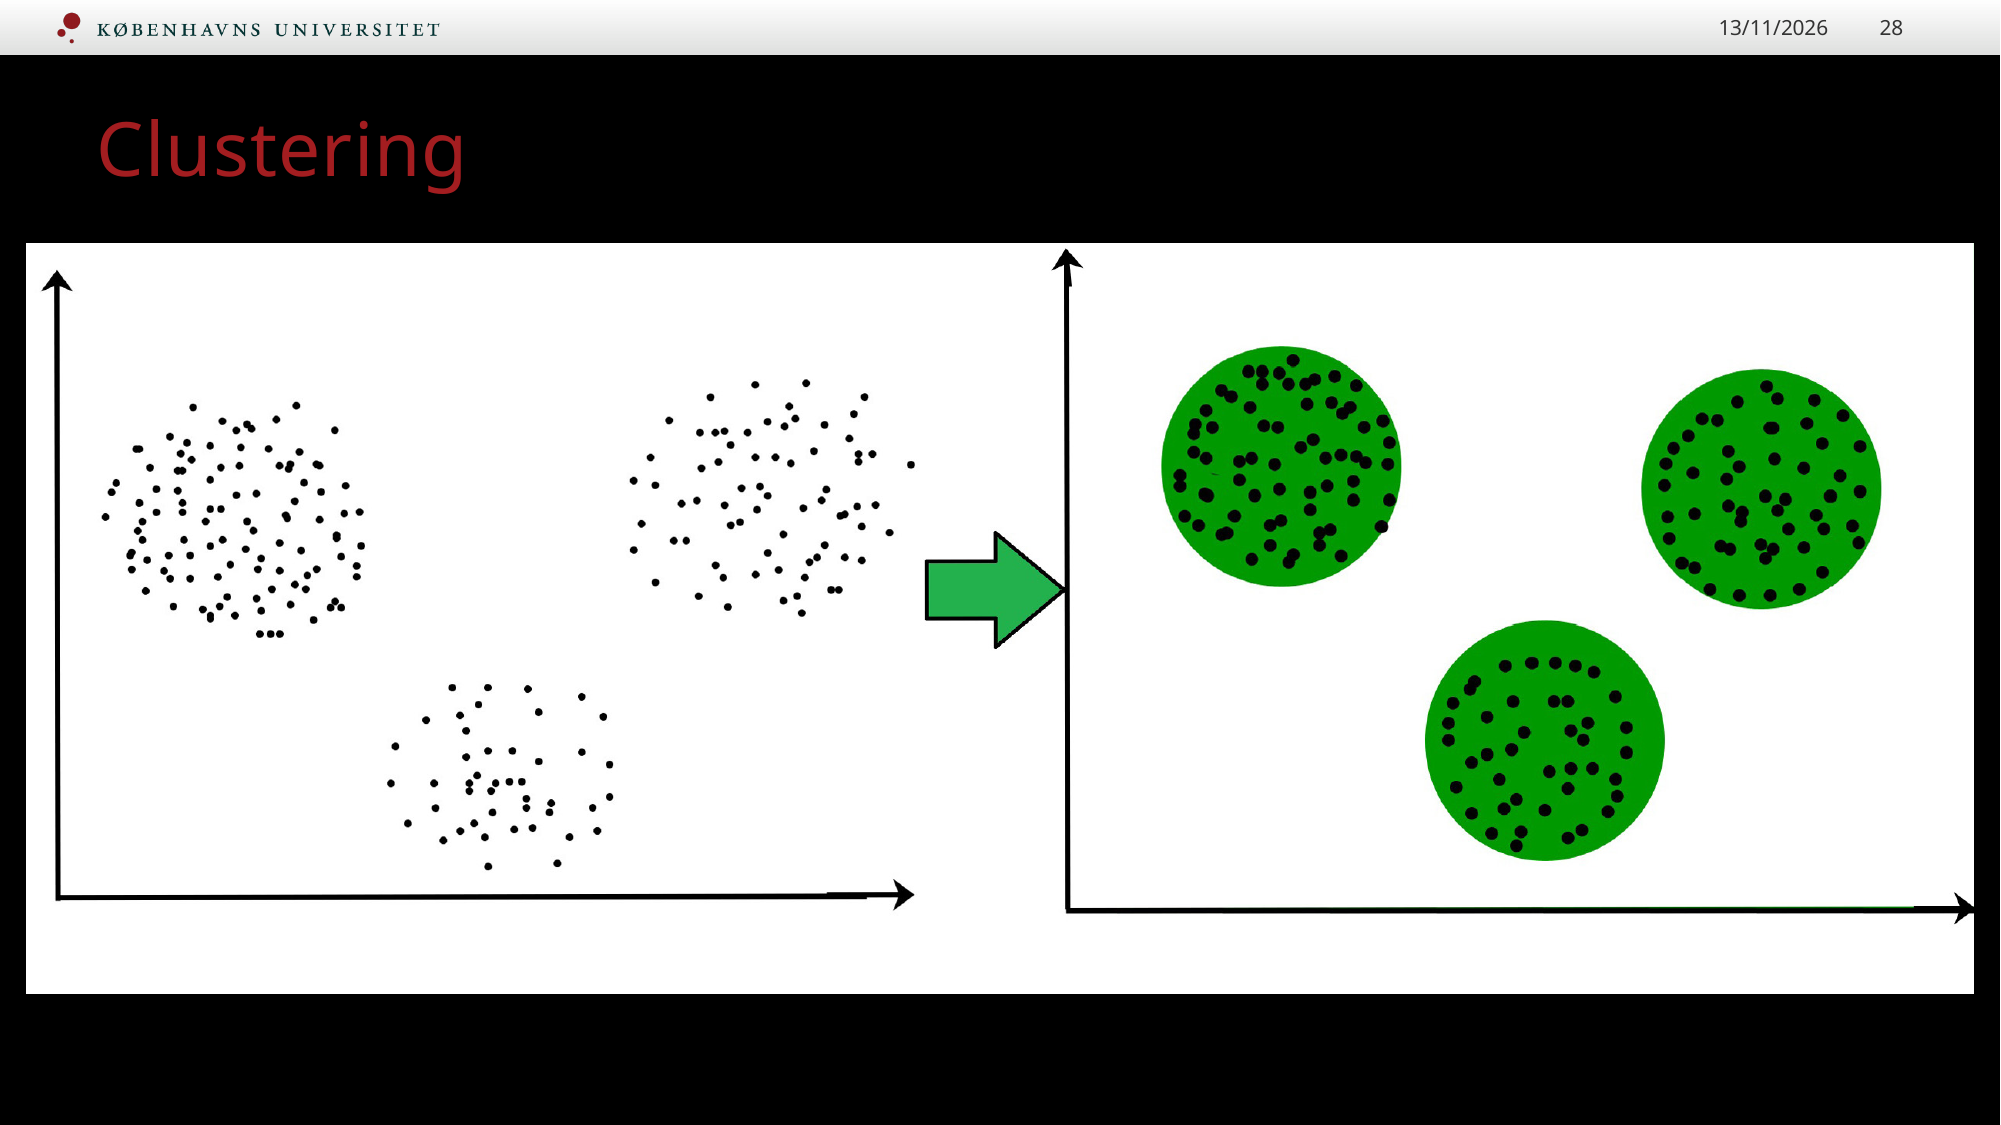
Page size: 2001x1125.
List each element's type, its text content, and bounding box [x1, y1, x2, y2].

picture [91, 15, 476, 42]
title Clustering [96, 101, 1904, 243]
picture [26, 243, 1974, 994]
slide_number 28 [1840, 14, 1904, 43]
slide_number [1694, 14, 1829, 43]
